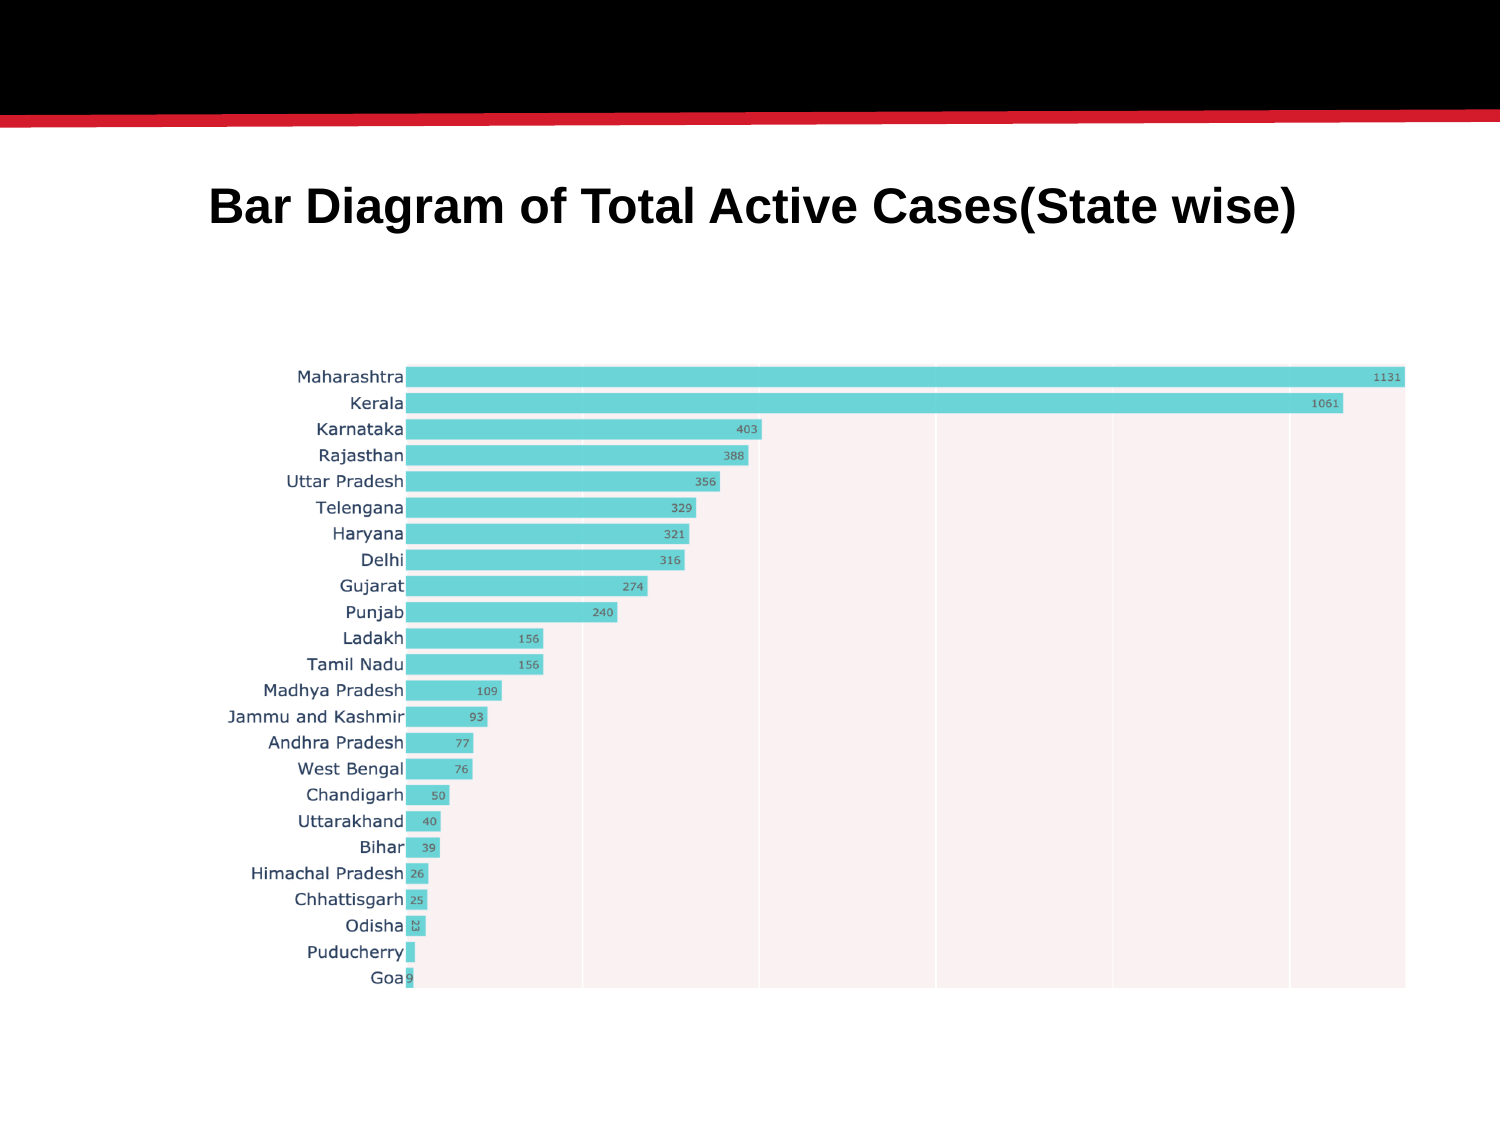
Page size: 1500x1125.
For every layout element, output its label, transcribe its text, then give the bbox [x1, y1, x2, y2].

title Bar Diagram of Total Active Cases(State wise) [169, 166, 1351, 339]
picture [1059, 10, 1483, 121]
picture [201, 353, 1458, 989]
